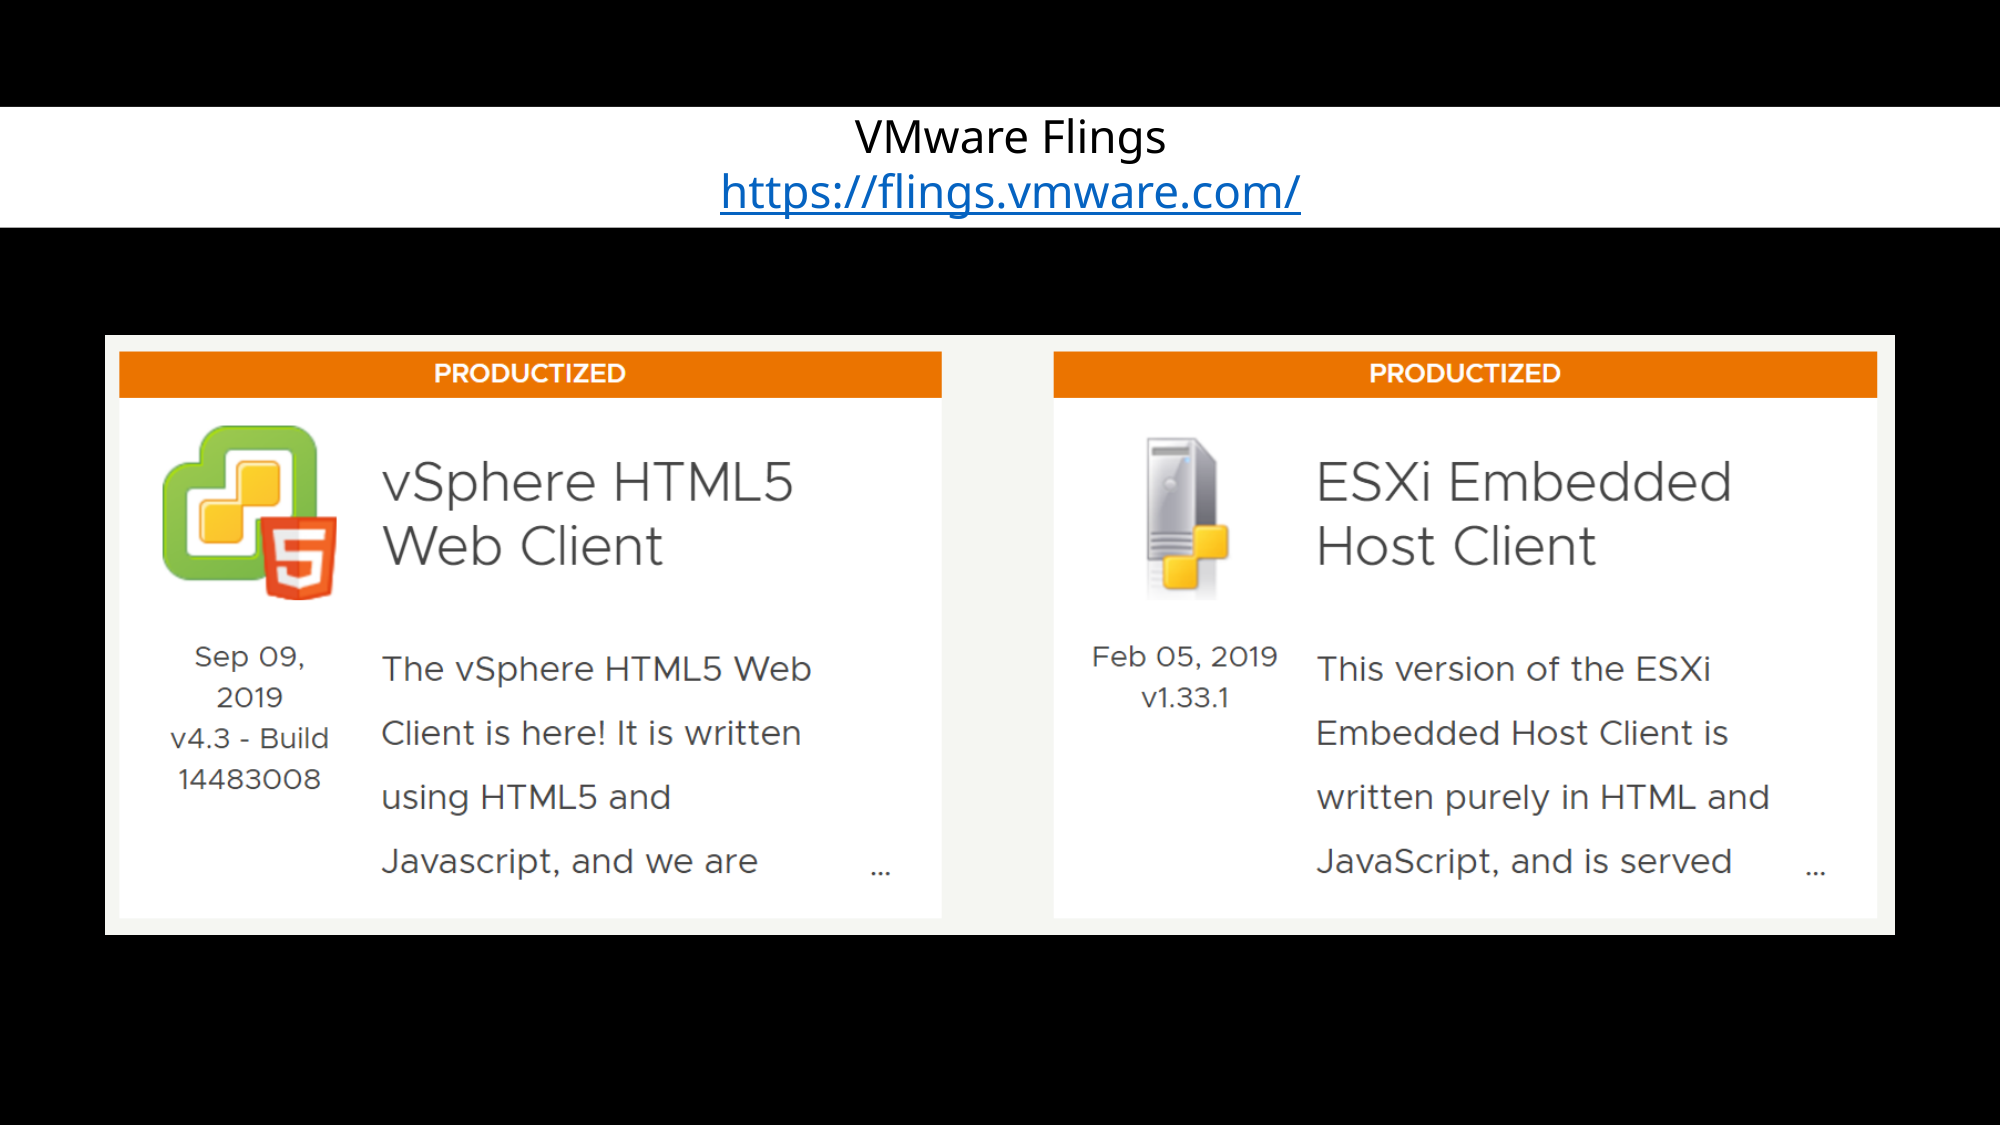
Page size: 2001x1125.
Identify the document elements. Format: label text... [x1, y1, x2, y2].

text_box [0, 106, 2000, 229]
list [105, 335, 1895, 935]
title VMware Flings https://flings.vmware.com/ [91, 105, 1931, 228]
